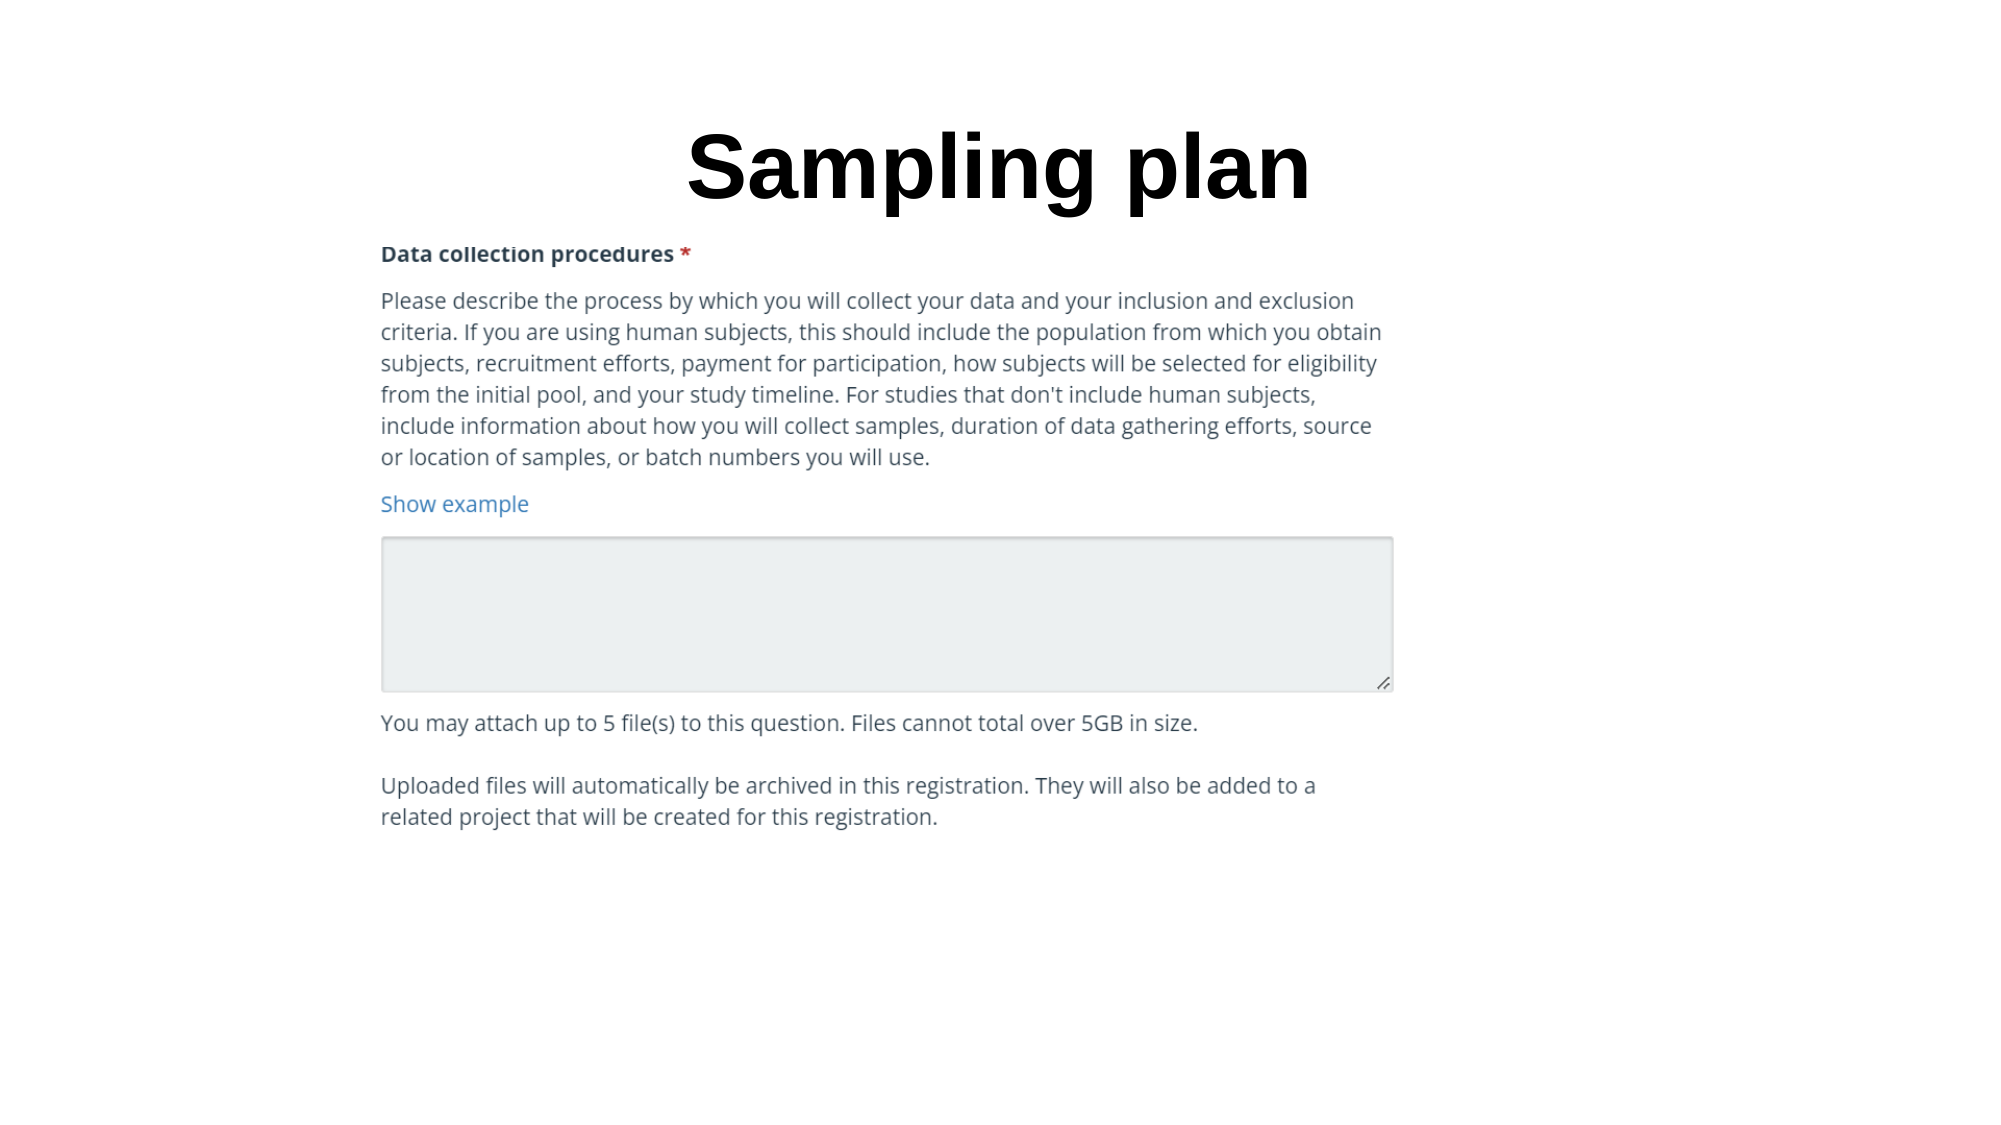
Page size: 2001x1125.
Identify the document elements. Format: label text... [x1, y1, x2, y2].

picture [370, 247, 1413, 846]
title Sampling plan [137, 59, 1863, 278]
